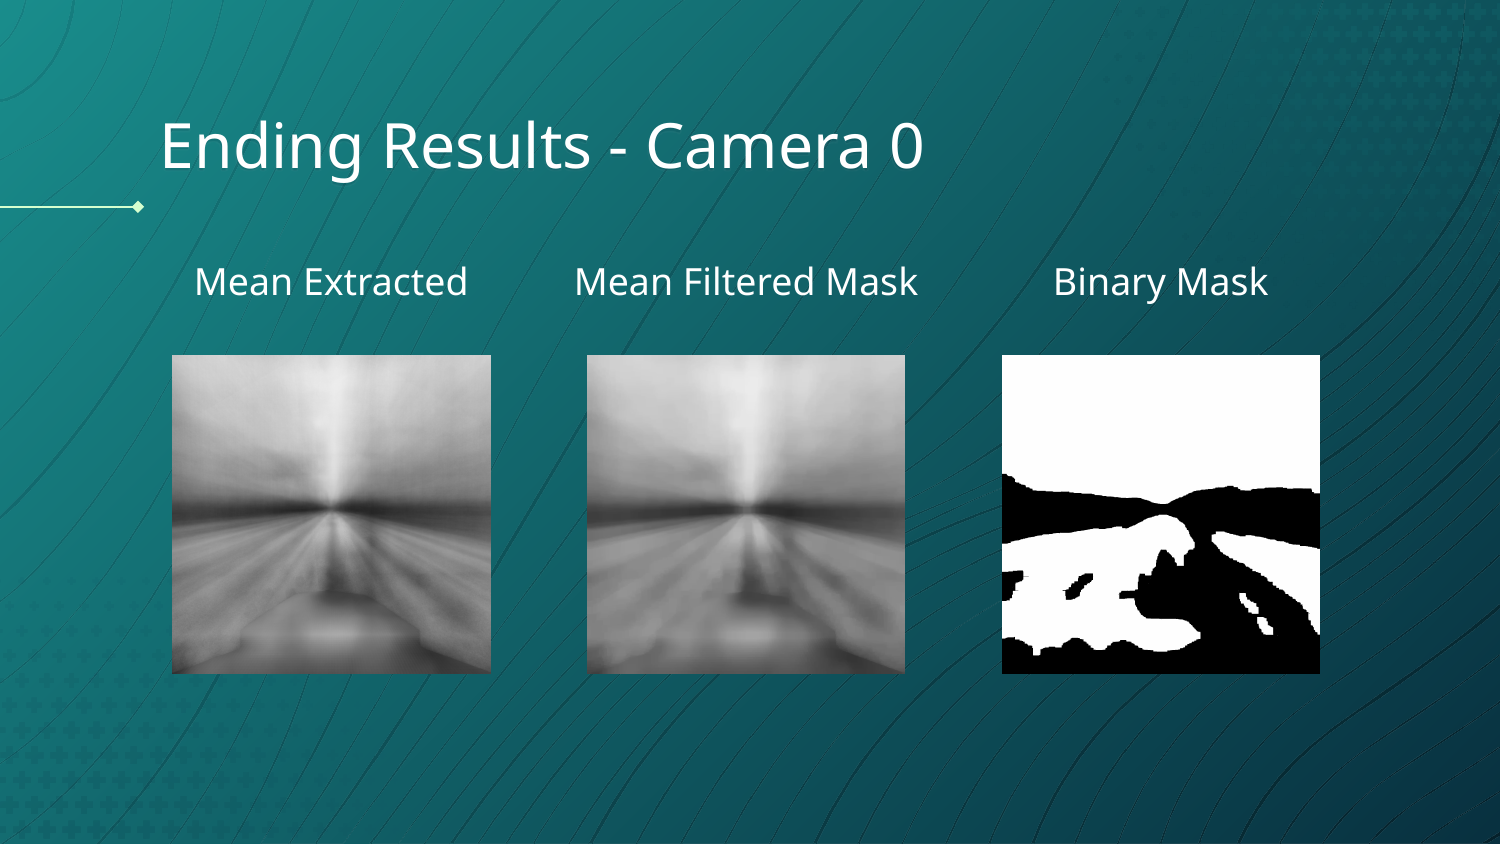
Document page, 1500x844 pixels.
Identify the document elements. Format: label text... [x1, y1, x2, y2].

picture [172, 355, 491, 674]
picture [1001, 355, 1320, 674]
list Mean Extracted [150, 258, 512, 702]
list Mean Filtered Mask [565, 258, 927, 702]
picture [586, 355, 906, 674]
list Binary Mask [980, 258, 1342, 702]
title Ending Results - Camera 0 [159, 113, 1340, 184]
